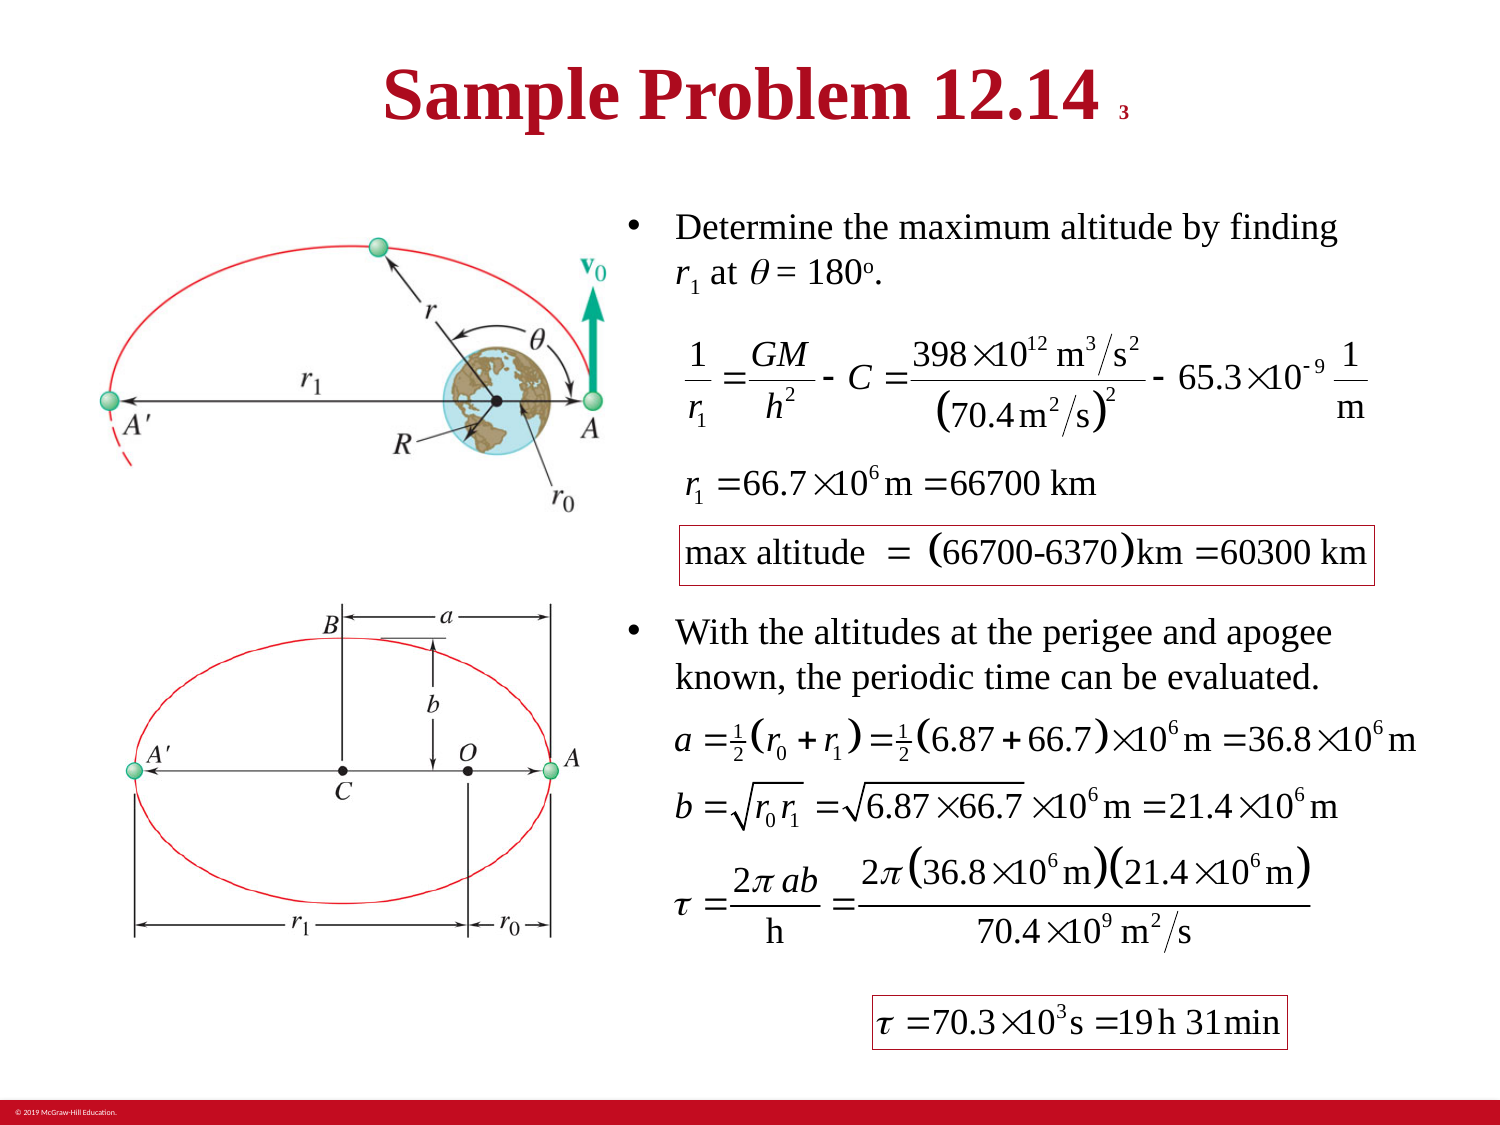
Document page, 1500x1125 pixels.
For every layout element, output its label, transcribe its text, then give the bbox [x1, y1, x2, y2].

title Sample Problem 12.14 3 [87, 37, 1425, 143]
list With the altitudes at the perigee and apogee known, the periodic time can be evaluated. [612, 600, 1375, 701]
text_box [668, 710, 1426, 962]
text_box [872, 994, 1288, 1051]
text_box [679, 524, 1376, 587]
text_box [679, 324, 1376, 515]
list Determine the maximum altitude by finding r1 at q = 180o. [612, 195, 1375, 307]
picture [99, 237, 608, 513]
picture [124, 602, 580, 938]
